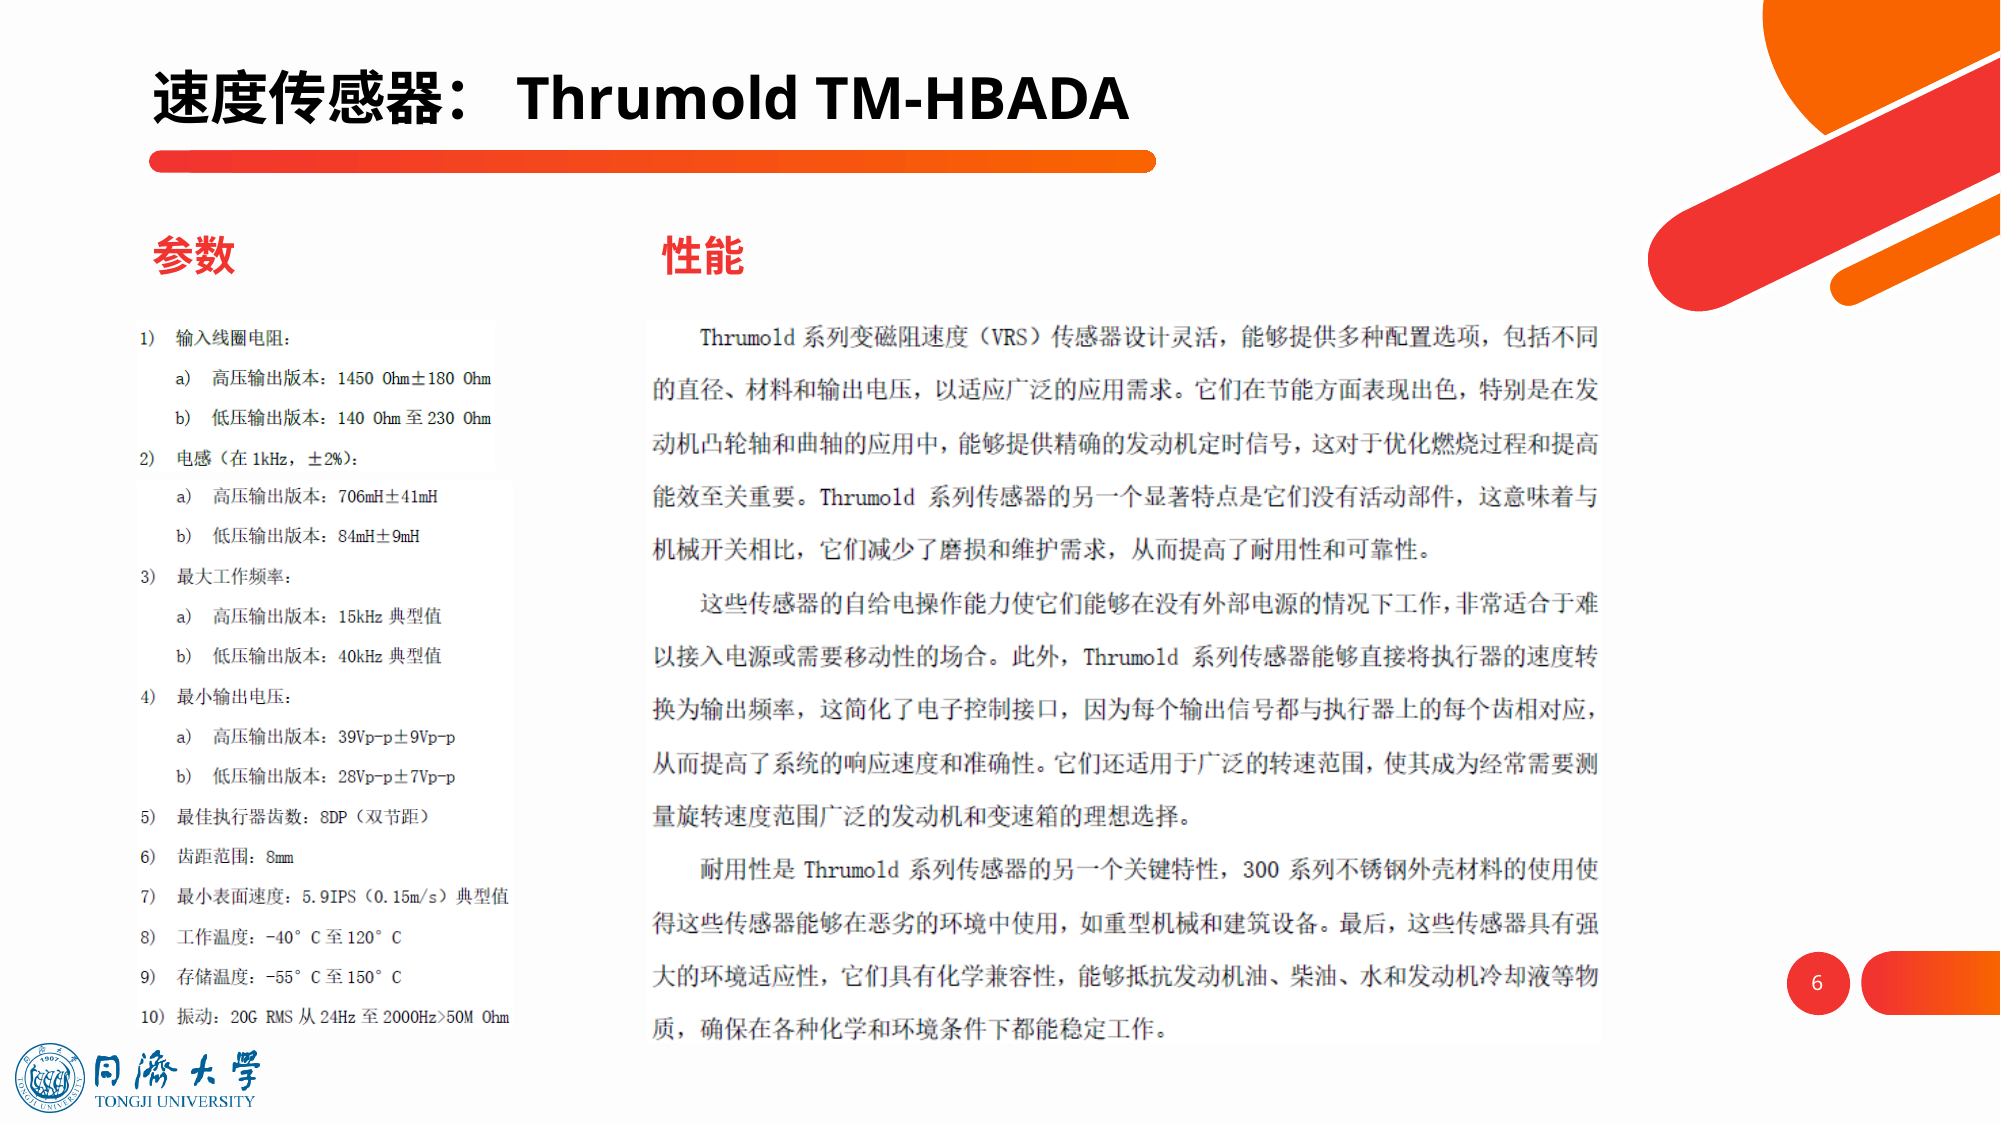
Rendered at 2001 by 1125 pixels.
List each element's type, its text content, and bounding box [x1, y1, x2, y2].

picture [15, 1043, 85, 1113]
text_box 性能 [646, 227, 1623, 288]
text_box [137, 321, 513, 1029]
slide_number 6 [1772, 650, 1863, 1125]
title 速度传感器：Thrumold TM-HBADA [137, 0, 1623, 203]
text_box 参数 [137, 227, 646, 288]
picture [95, 1050, 260, 1107]
picture [646, 321, 1601, 1044]
